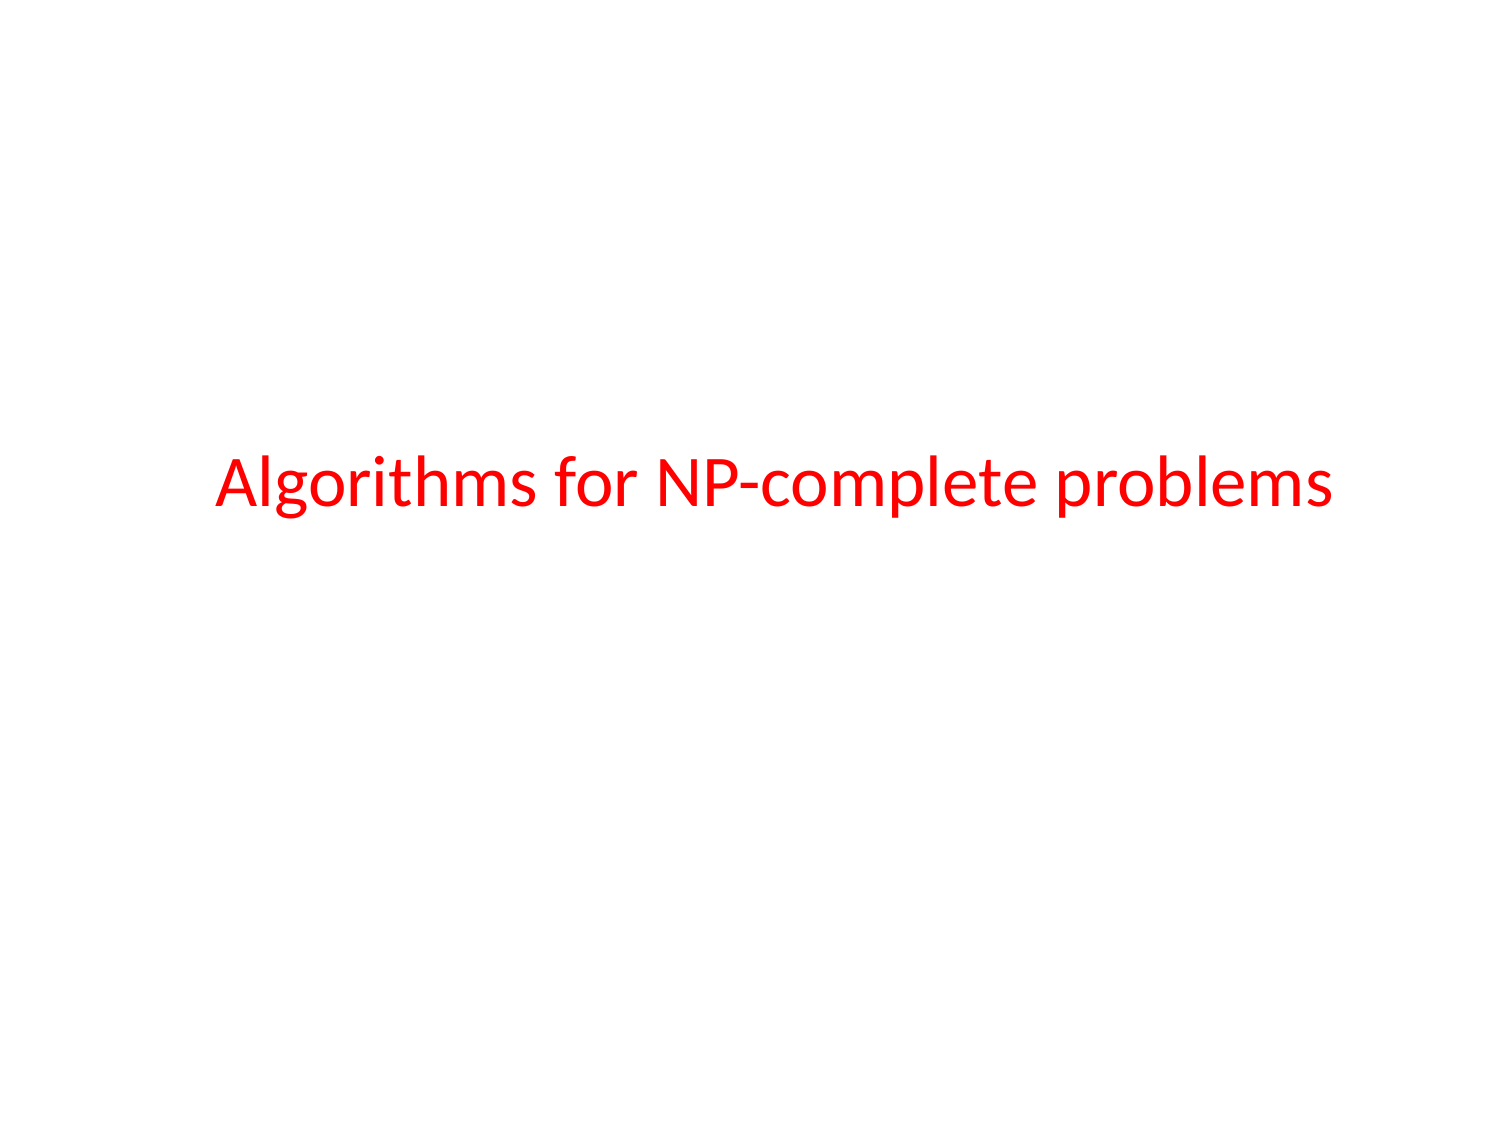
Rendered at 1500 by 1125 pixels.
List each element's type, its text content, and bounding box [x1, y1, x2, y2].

title Algorithms for NP-complete problems [99, 425, 1450, 530]
